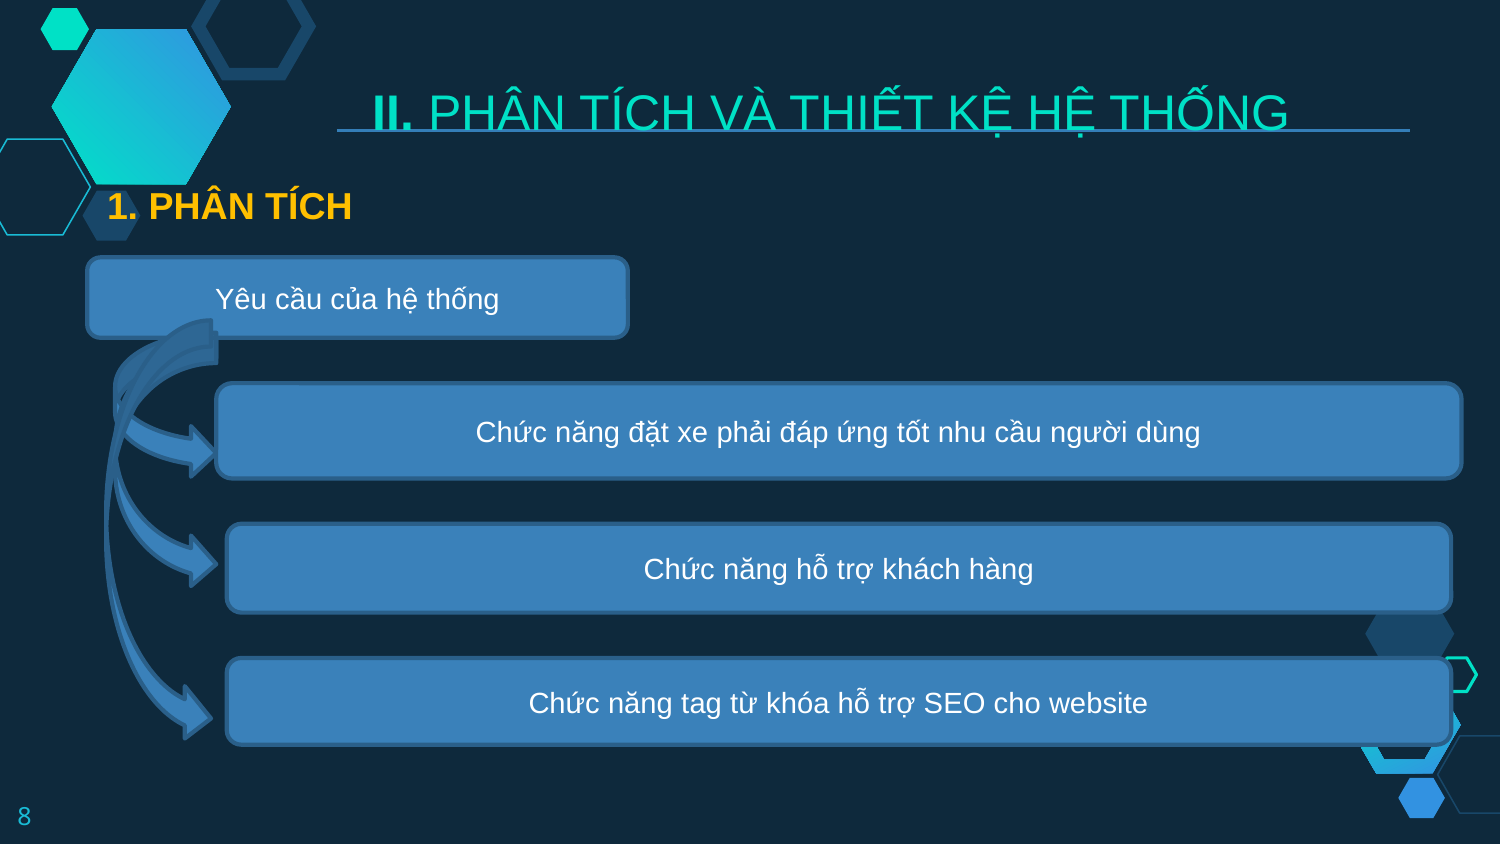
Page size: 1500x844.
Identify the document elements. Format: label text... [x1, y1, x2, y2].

text_box [124, 415, 214, 479]
text_box Chức năng tag từ khóa hỗ trợ SEO cho website [224, 655, 1454, 747]
text_box [139, 335, 219, 405]
text_box II. PHÂN TÍCH VÀ THIẾT KỆ HỆ THỐNG [357, 12, 1431, 131]
text_box [113, 459, 219, 588]
text_box [112, 338, 162, 423]
slide_number 8 [2, 785, 93, 844]
text_box [104, 318, 214, 741]
text_box Yêu cầu của hệ thống [85, 255, 630, 340]
text_box Chức năng hỗ trợ khách hàng [224, 521, 1454, 615]
text_box Chức năng đặt xe phải đáp ứng tốt nhu cầu người dùng [214, 381, 1464, 481]
text_box 1. PHÂN TÍCH [92, 174, 687, 234]
